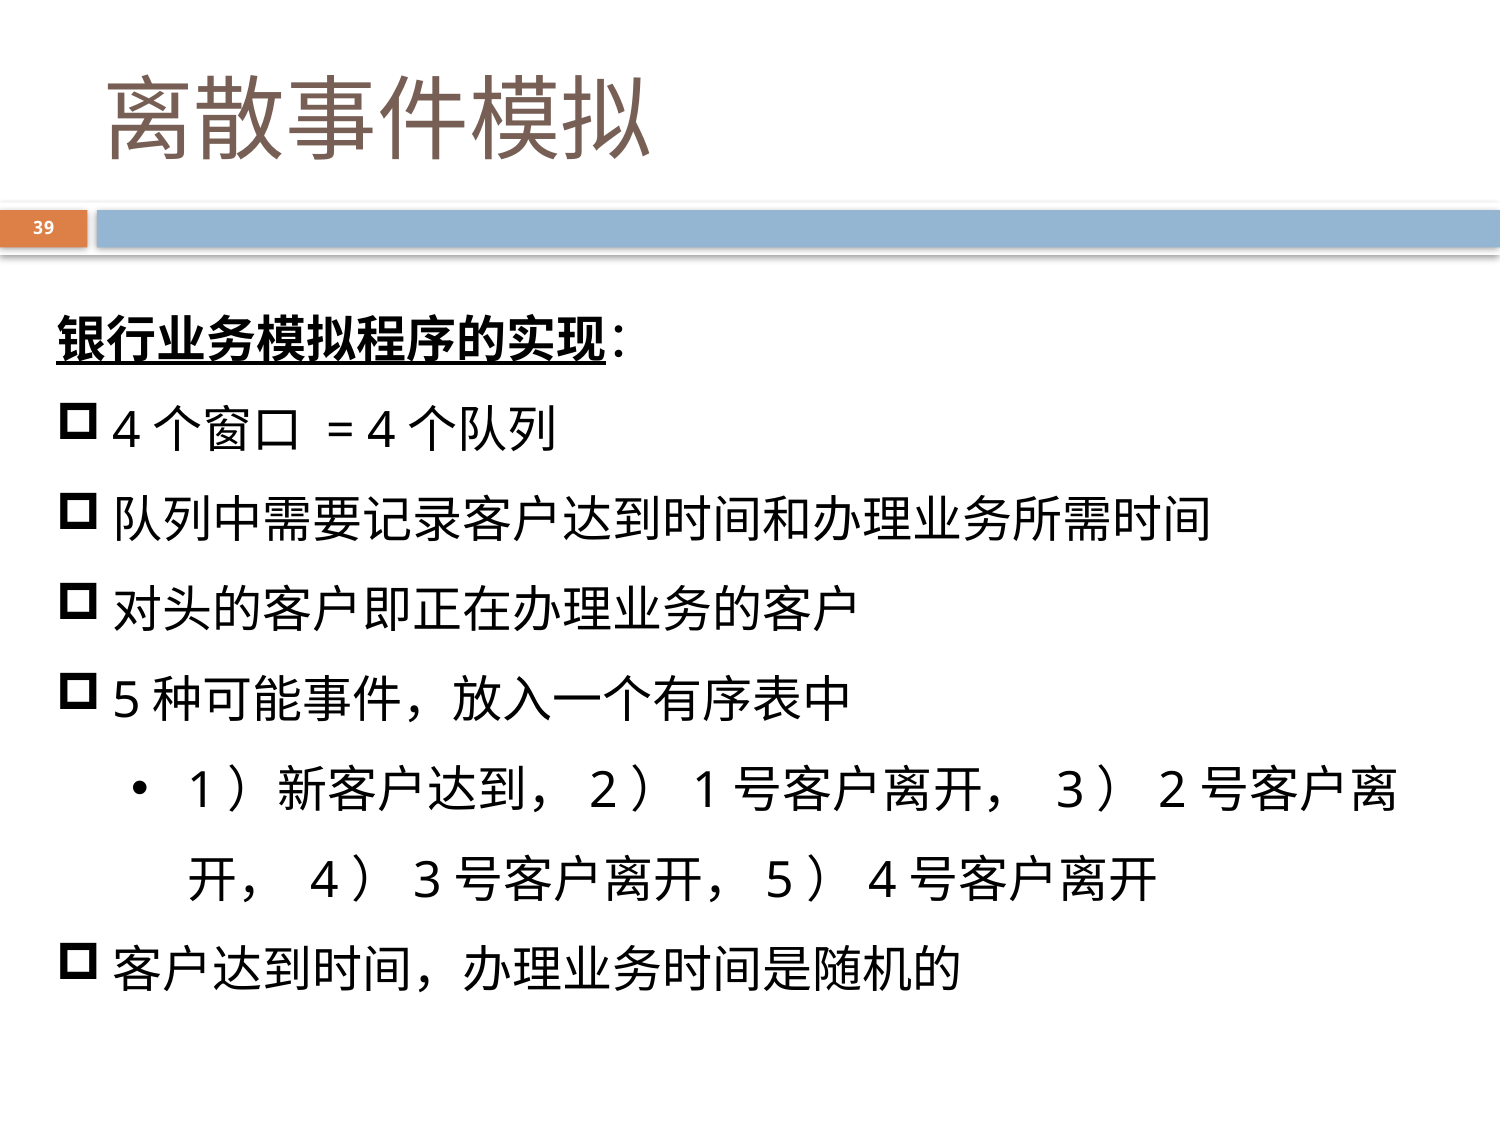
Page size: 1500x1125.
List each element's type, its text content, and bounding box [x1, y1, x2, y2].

slide_number 39 [0, 208, 88, 249]
title 离散事件模拟 [87, 44, 1425, 188]
text_box 银行业务模拟程序的实现： 4个窗口 = 4个队列 队列中需要记录客户达到时间和办理业务所需时间 对头的客户即正在办理业务的客户 5种可能事件，放入一个有序表中 1）新客户达到，2）1号客户离开， 3）2号客户离开， 4）3号客户离开，5）4号客户离开 客户达到时间，办理业务时间是随机的 [41, 269, 1480, 1005]
